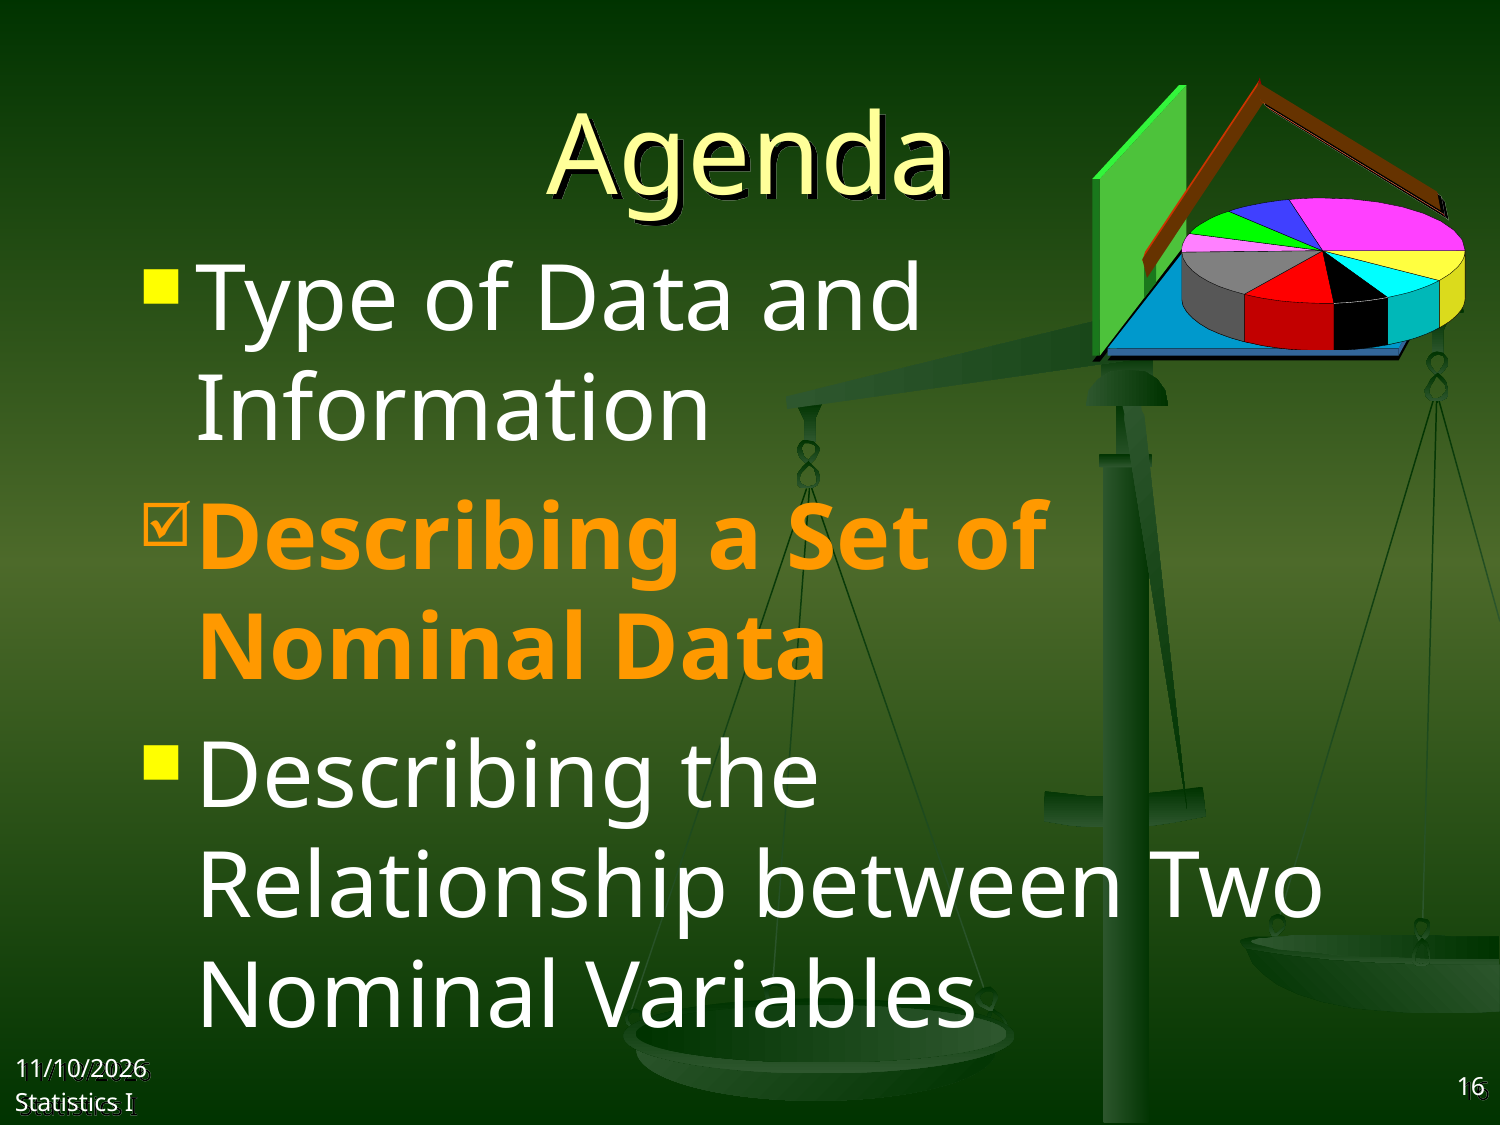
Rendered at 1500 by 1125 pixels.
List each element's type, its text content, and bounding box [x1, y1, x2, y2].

title Agenda [74, 55, 1426, 244]
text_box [1092, 66, 1471, 362]
list Type of Data and Information Describing a Set of Nominal Data Describing the Relationship between Two Nominal Variables [123, 231, 1365, 1052]
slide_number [0, 1046, 351, 1123]
slide_number 16 [1149, 1049, 1500, 1125]
